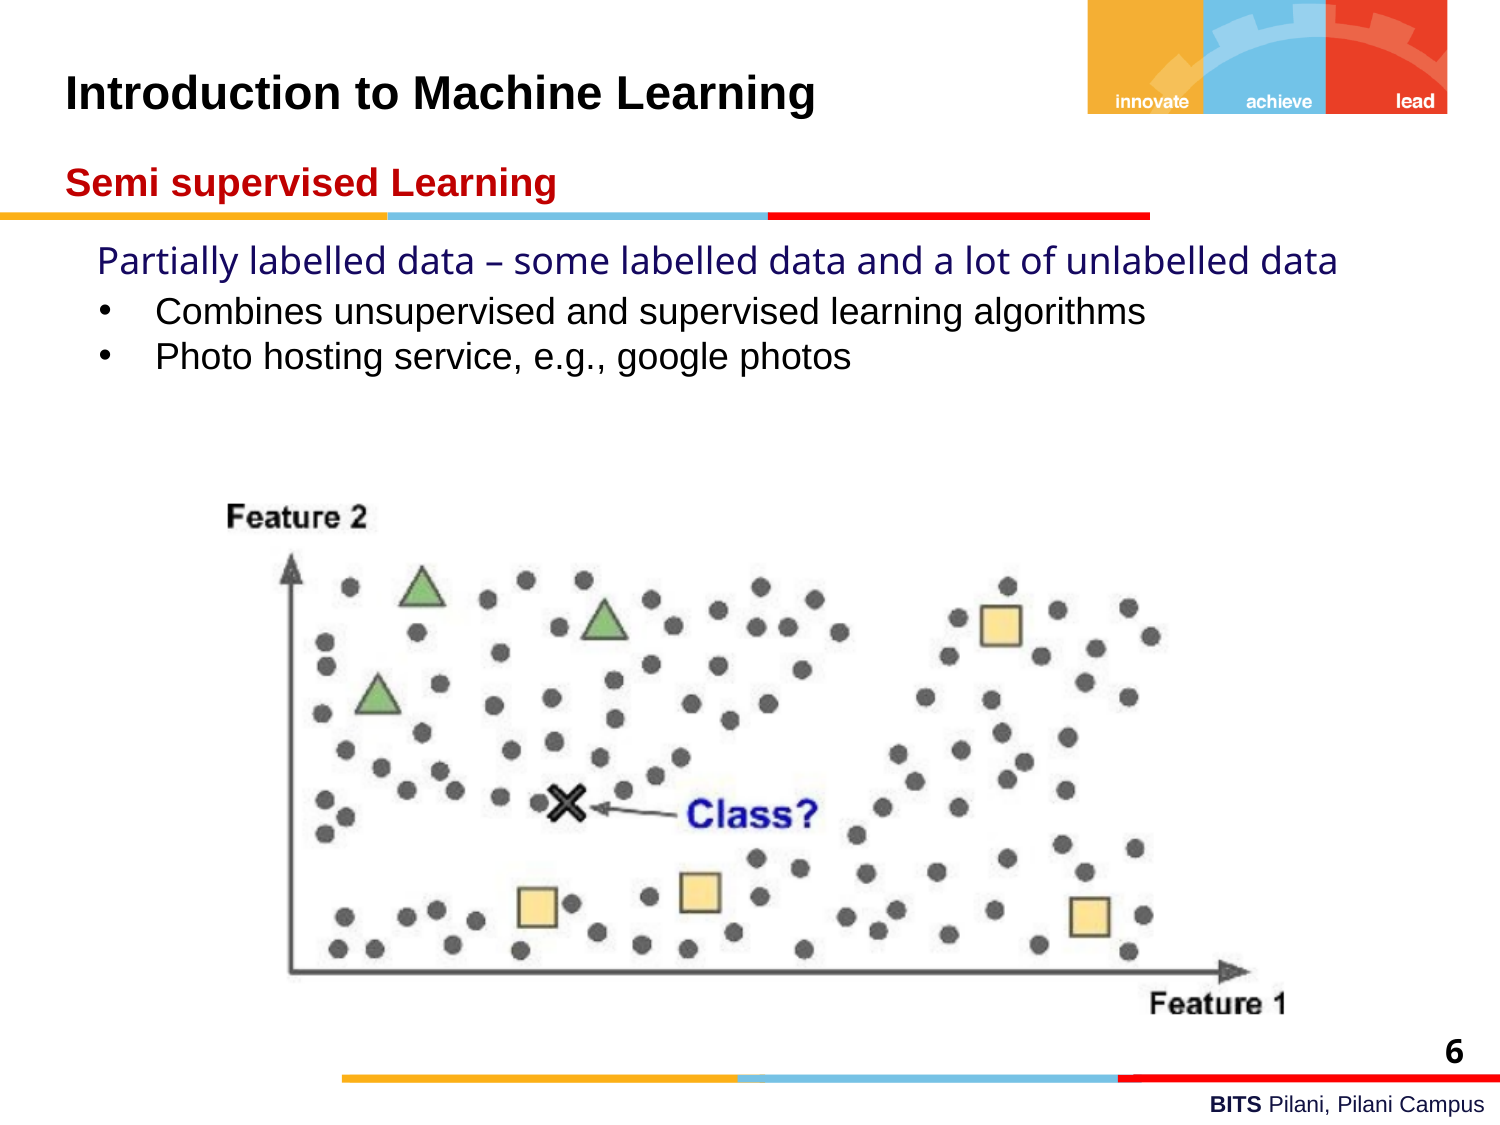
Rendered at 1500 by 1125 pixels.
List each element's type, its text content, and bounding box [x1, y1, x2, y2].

picture [1087, 0, 1448, 114]
picture [193, 472, 1344, 1034]
text_box 6 [1429, 1022, 1500, 1076]
list Introduction to Machine Learning Semi supervised Learning [50, 24, 1400, 213]
text_box Combines unsupervised and supervised learning algorithms Photo hosting service, e.g., google photos [81, 291, 1257, 423]
text_box Partially labelled data – some labelled data and a lot of unlabelled data [81, 229, 1500, 291]
